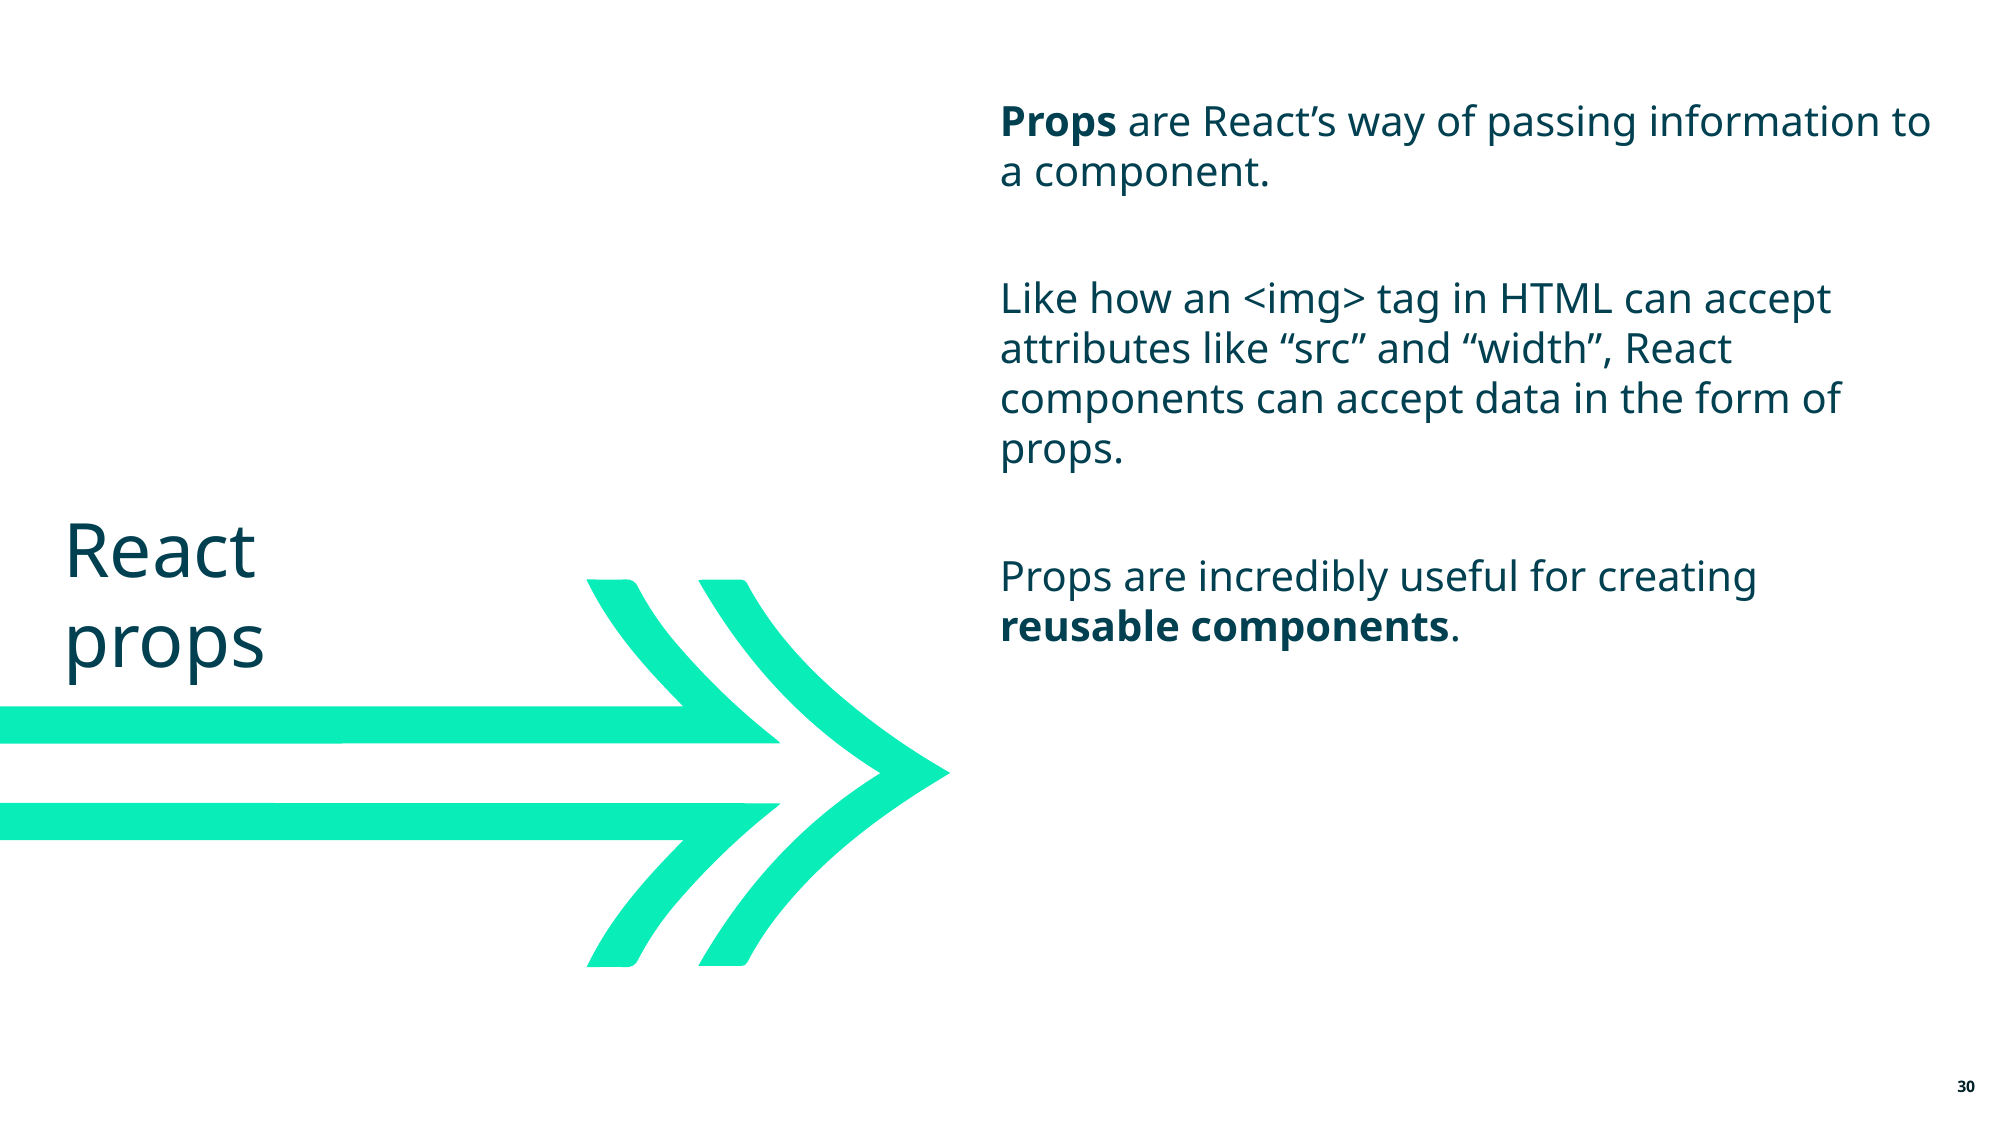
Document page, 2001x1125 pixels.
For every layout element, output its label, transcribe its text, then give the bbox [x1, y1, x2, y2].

slide_number 30 [1846, 1068, 1976, 1098]
list React props [63, 203, 670, 683]
list Props are React’s way of passing information to a component. Like how an <img> tag in HTML can accept attributes like “src” and “width”, React components can accept data in the form of props. Props are incredibly useful for creating reusable components. [999, 95, 1939, 1063]
